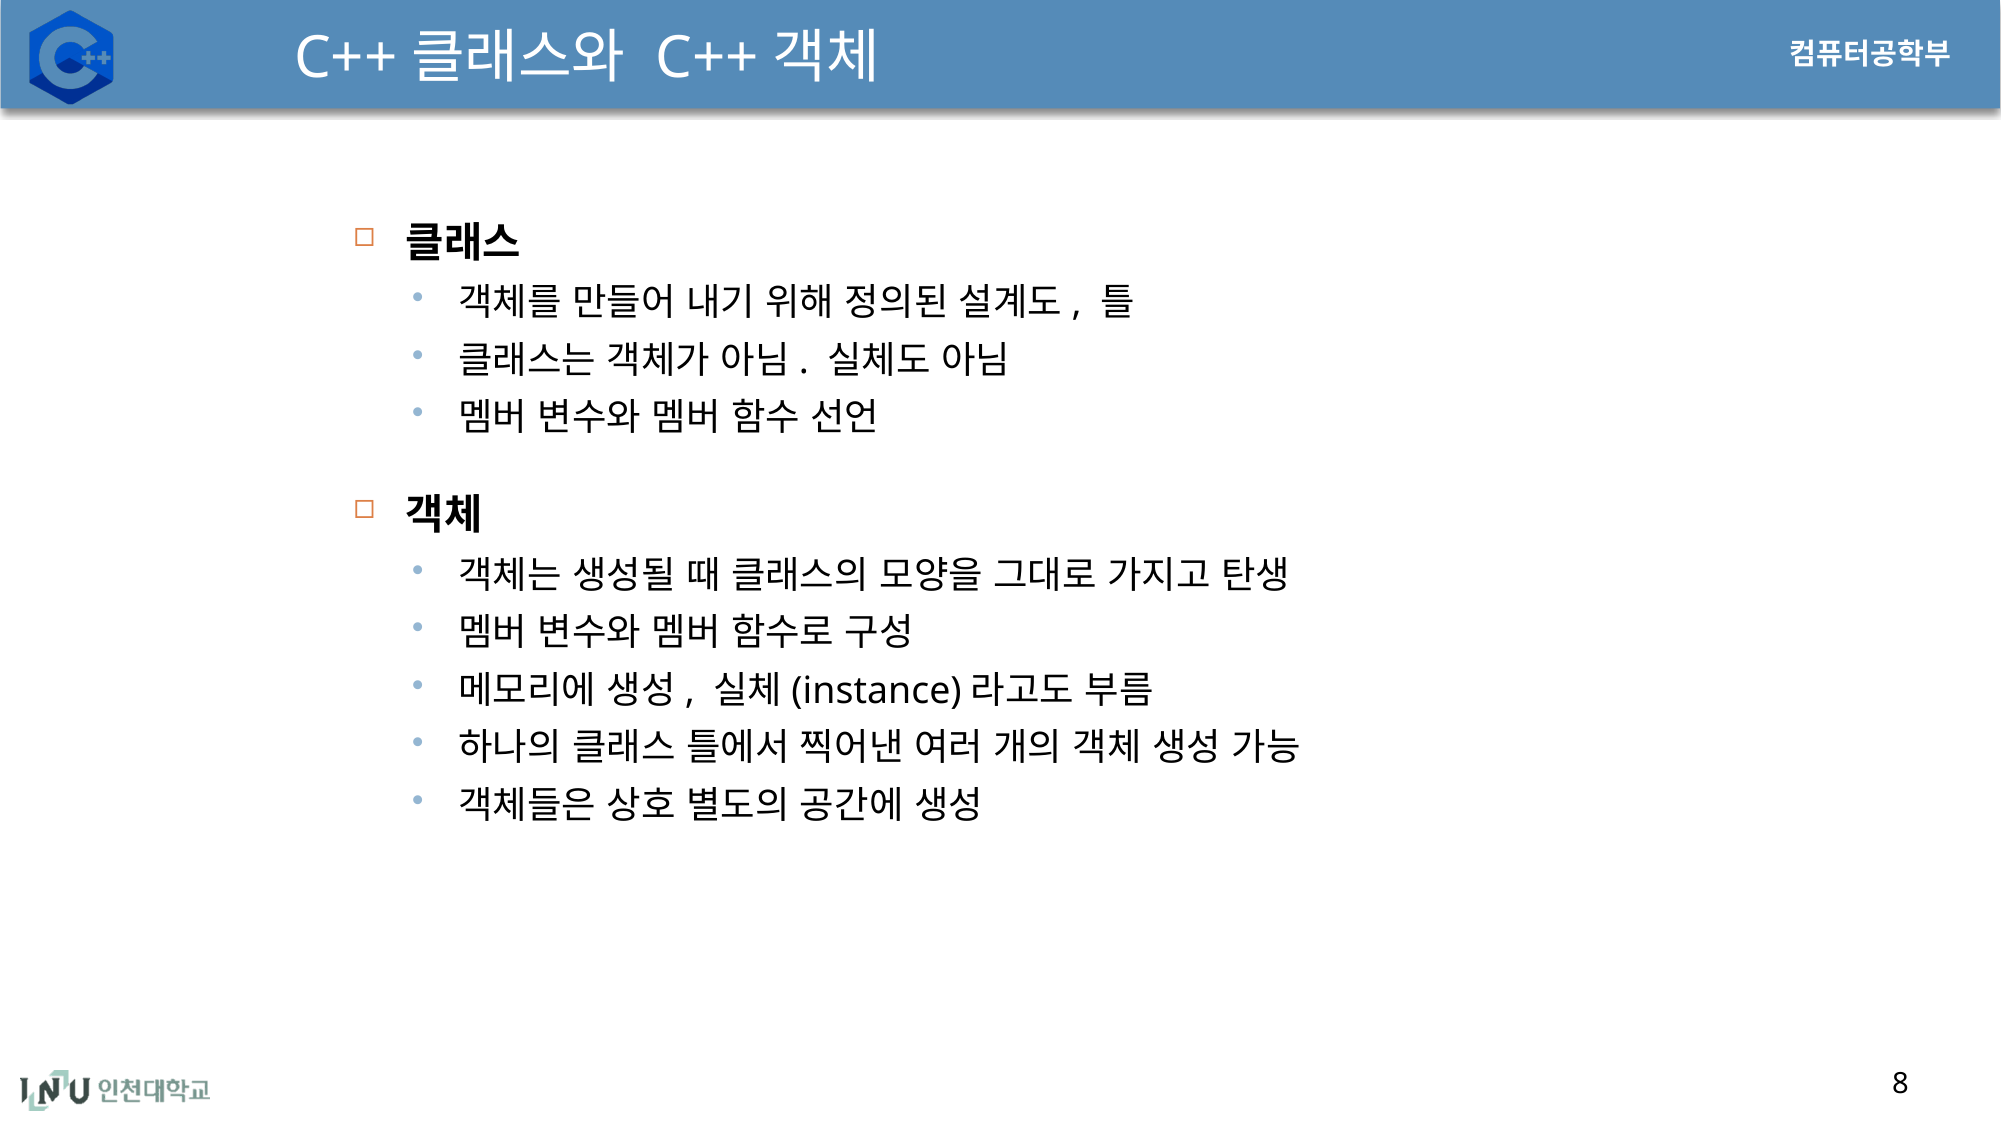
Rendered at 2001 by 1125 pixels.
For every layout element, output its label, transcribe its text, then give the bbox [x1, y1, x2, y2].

picture [19, 0, 125, 116]
list 클래스 객체를 만들어 내기 위해 정의된 설계도, 틀 클래스는 객체가 아님. 실체도 아님 멤버 변수와 멤버 함수 선언 객체 객체는 생성될 때 클래스의 모양을 그대로 가지고 탄생 멤버 변수와 멤버 함수로 구성 메모리에 생성, 실체(instance)라고도 부름 하나의 클래스 틀에서 찍어낸 여러 개의 객체 생성 가능 객체들은 상호 별도의 공간에 생성 [338, 208, 1745, 1035]
title C++클래스와 C++객체 [279, 7, 1390, 102]
